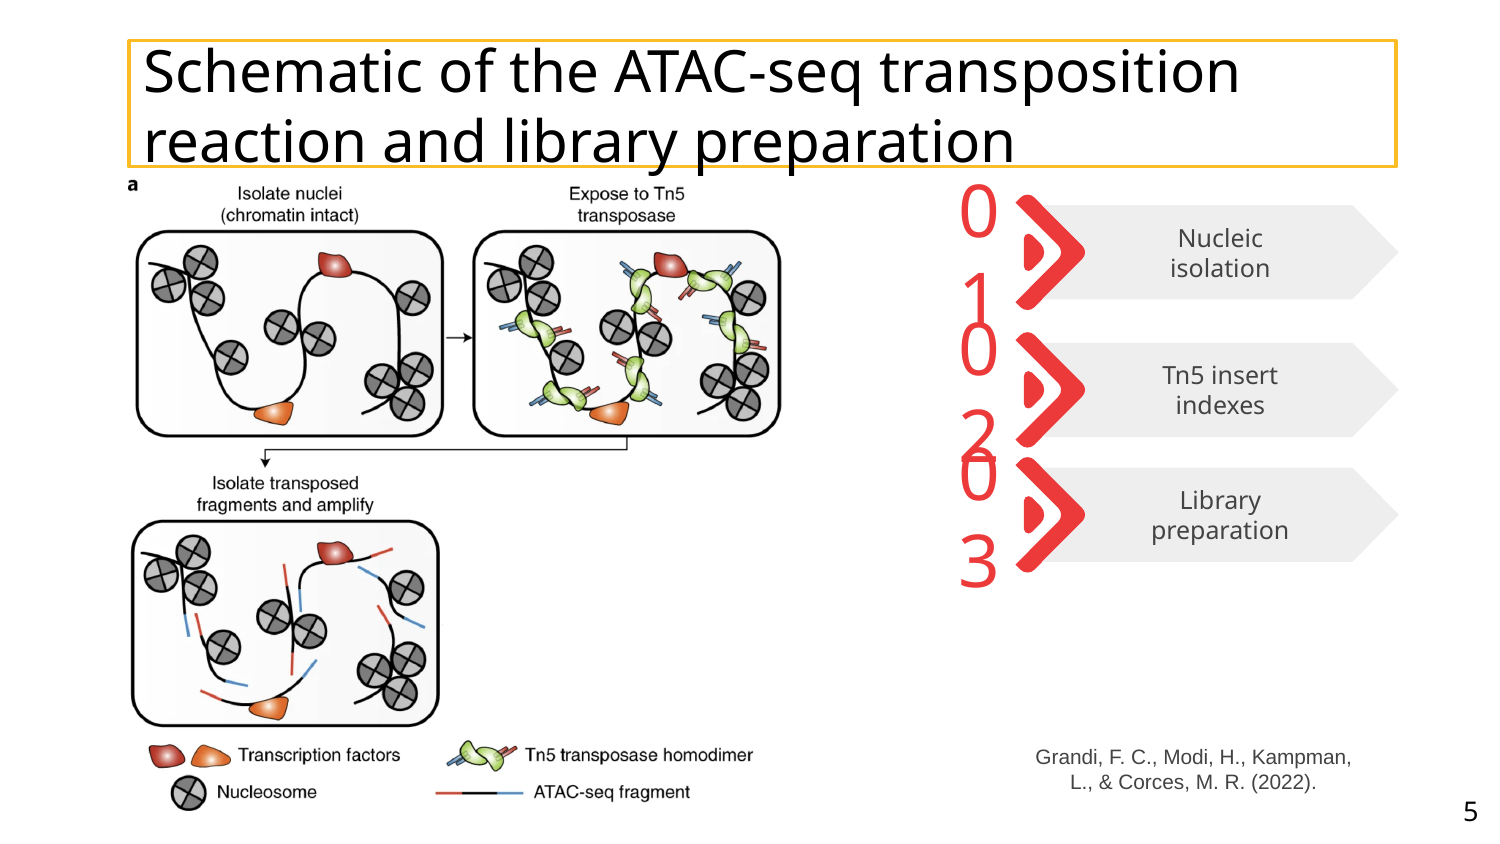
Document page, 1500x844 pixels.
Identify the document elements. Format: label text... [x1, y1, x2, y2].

slide_number ‹#› [1403, 779, 1494, 844]
title Schematic of the ATAC-seq transposition reaction and library preparation [129, 40, 1396, 167]
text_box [916, 194, 1399, 311]
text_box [916, 456, 1399, 573]
picture [117, 172, 788, 831]
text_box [916, 331, 1399, 448]
text_box Grandi, F. C., Modi, H., Kampman, L., & Corces, M. R. (2022). [1015, 728, 1372, 781]
